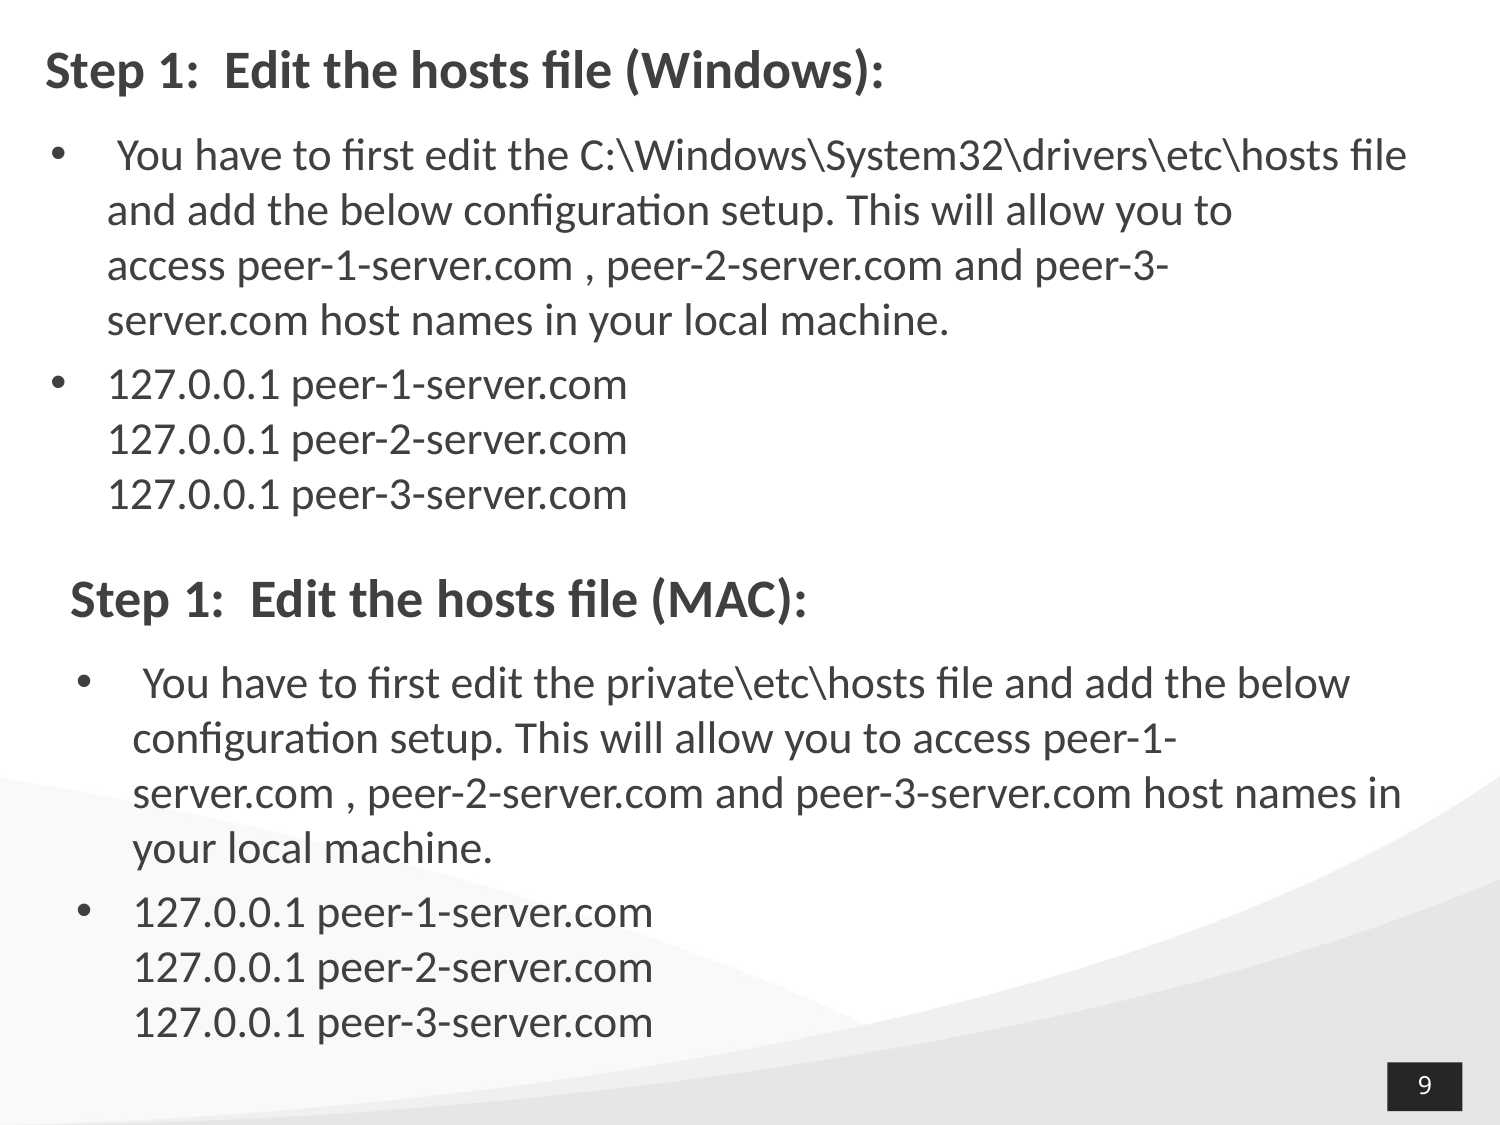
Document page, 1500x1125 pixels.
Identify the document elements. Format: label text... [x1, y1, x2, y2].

picture [0, 0, 1500, 1125]
text_box You have to first edit the C:\Windows\System32\drivers\etc\hosts file and add the below configuration setup. This will allow you to access peer-1-server.com , peer-2-server.com and peer-3-server.com host names in your local machine. 127.0.0.1 peer-1-server.com 127.0.0.1 peer-2-server.com 127.0.0.1 peer-3-server.com [35, 117, 1427, 550]
text_box You have to first edit the private\etc\hosts file and add the below configuration setup. This will allow you to access peer-1-server.com , peer-2-server.com and peer-3-server.com host names in your local machine. 127.0.0.1 peer-1-server.com 127.0.0.1 peer-2-server.com 127.0.0.1 peer-3-server.com [61, 645, 1452, 1078]
title Step 1: Edit the hosts file (Windows): [30, 21, 1478, 113]
text_box Step 1: Edit the hosts file (MAC): [55, 549, 1500, 641]
